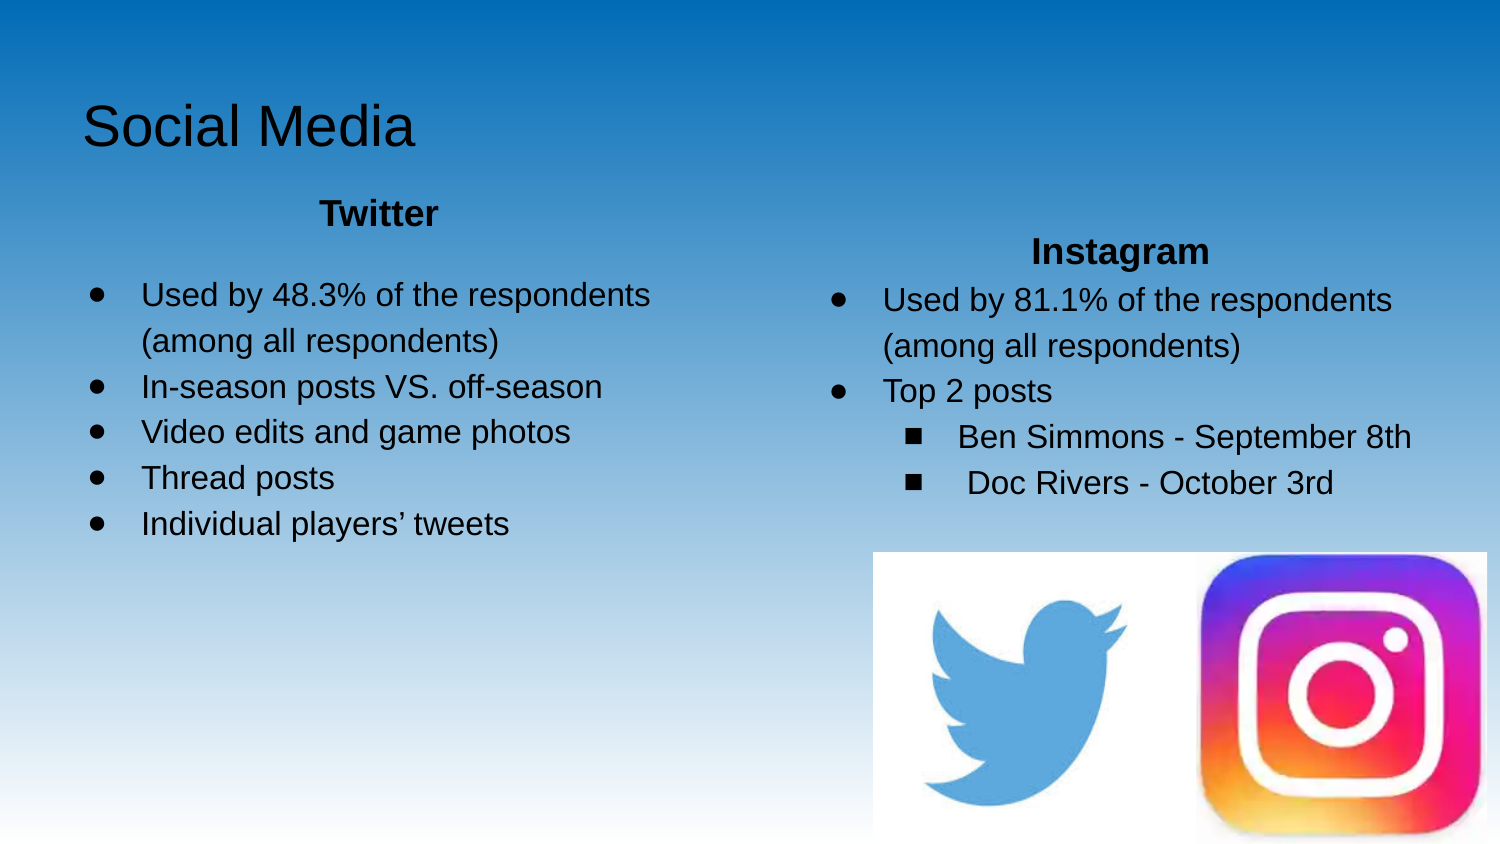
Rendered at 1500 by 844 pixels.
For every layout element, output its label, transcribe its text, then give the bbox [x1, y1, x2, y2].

list Instagram Used by 81.1% of the respondents (among all respondents) Top 2 posts Ben Simmons - September 8th Doc Rivers - October 3rd [792, 166, 1449, 728]
list Twitter Used by 48.3% of the respondents (among all respondents) In-season posts VS. off-season Video edits and game photos Thread posts Individual players’ tweets [51, 166, 708, 728]
picture [873, 552, 1488, 844]
title Social Media [51, 72, 1449, 167]
